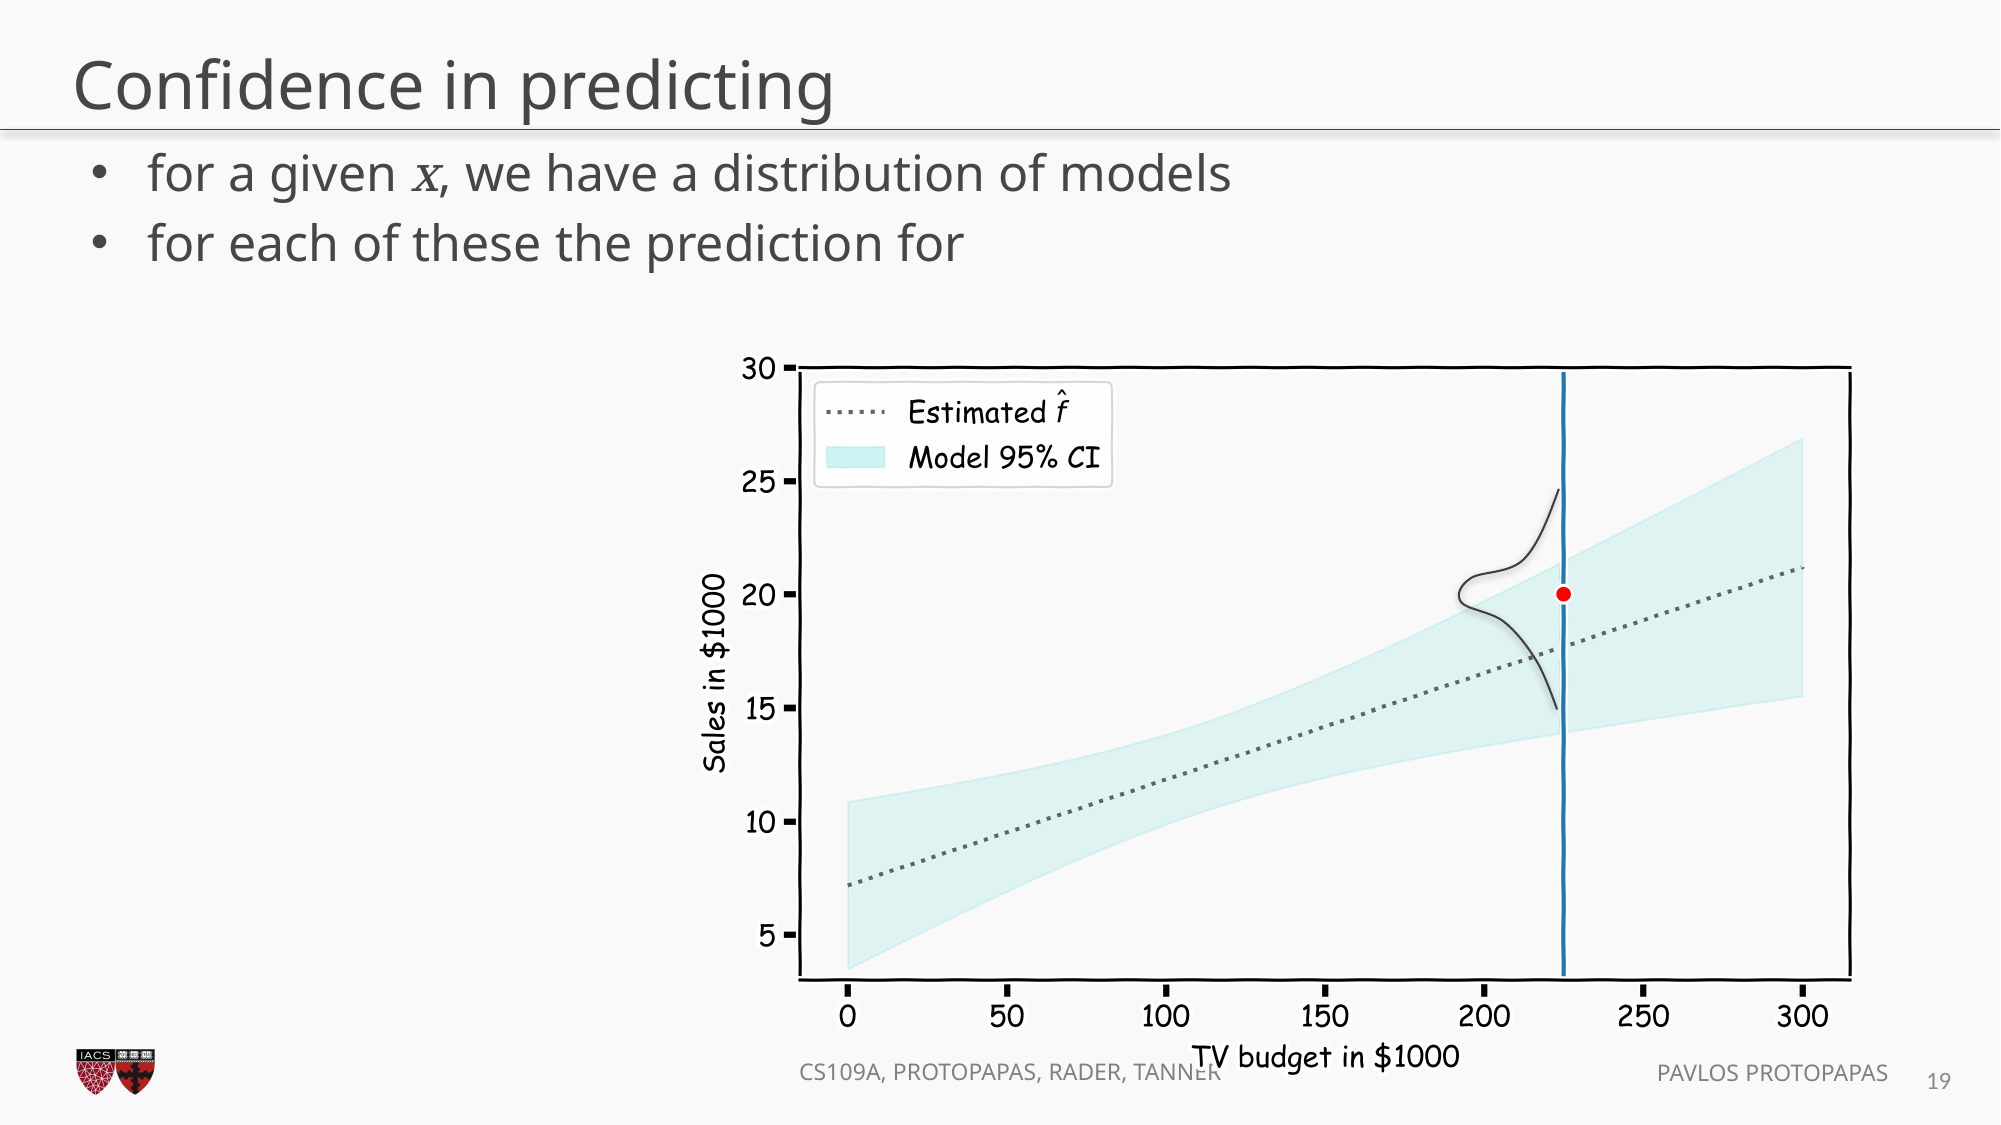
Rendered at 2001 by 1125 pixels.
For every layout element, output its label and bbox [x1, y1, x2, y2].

picture [75, 1049, 155, 1095]
picture [499, 259, 2000, 1125]
text_box [127, 161, 1772, 293]
